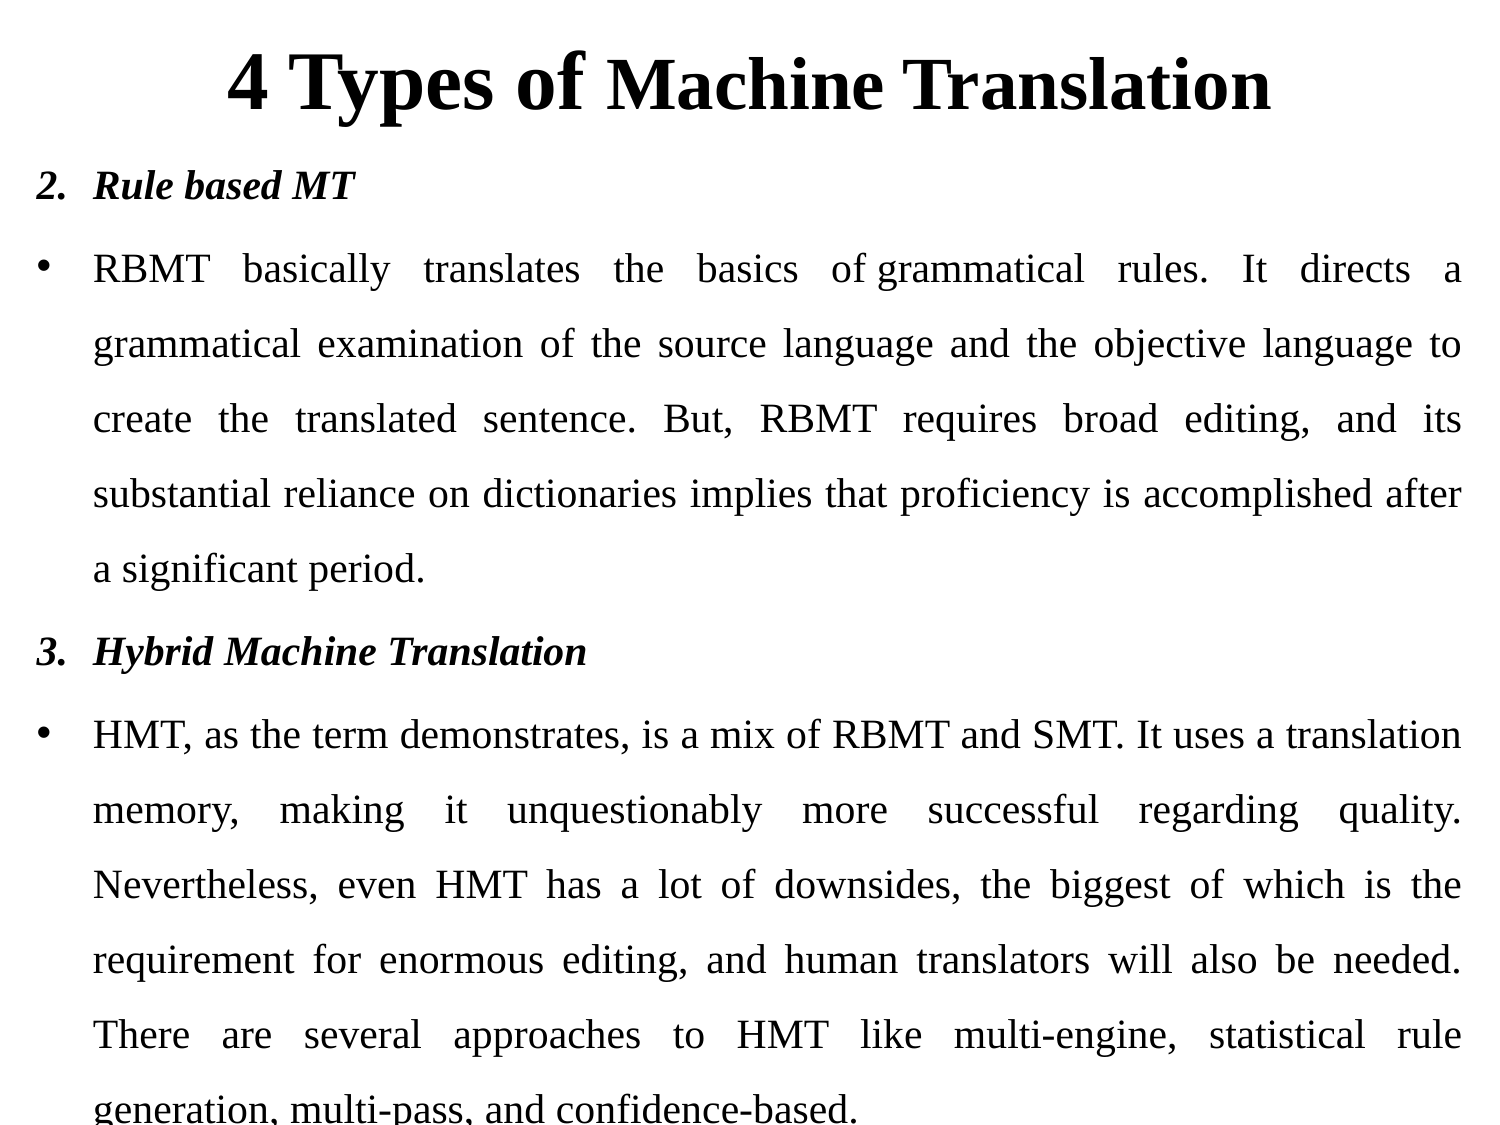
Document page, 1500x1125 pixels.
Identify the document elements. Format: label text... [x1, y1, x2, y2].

title 4 Types of Machine Translation [21, 24, 1479, 118]
list Rule based MT RBMT basically translates the basics of grammatical rules. It directs a grammatical examination of the source language and the objective language to create the translated sentence. But, RBMT requires broad editing, and its substantial reliance on dictionaries implies that proficiency is accomplished after a significant period. Hybrid Machine Translation HMT, as the term demonstrates, is a mix of RBMT and SMT. It uses a translation memory, making it unquestionably more successful regarding quality. Nevertheless, even HMT has a lot of downsides, the biggest of which is the requirement for enormous editing, and human translators will also be needed. There are several approaches to HMT like multi-engine, statistical rule generation, multi-pass, and confidence-based. [21, 124, 1479, 1125]
